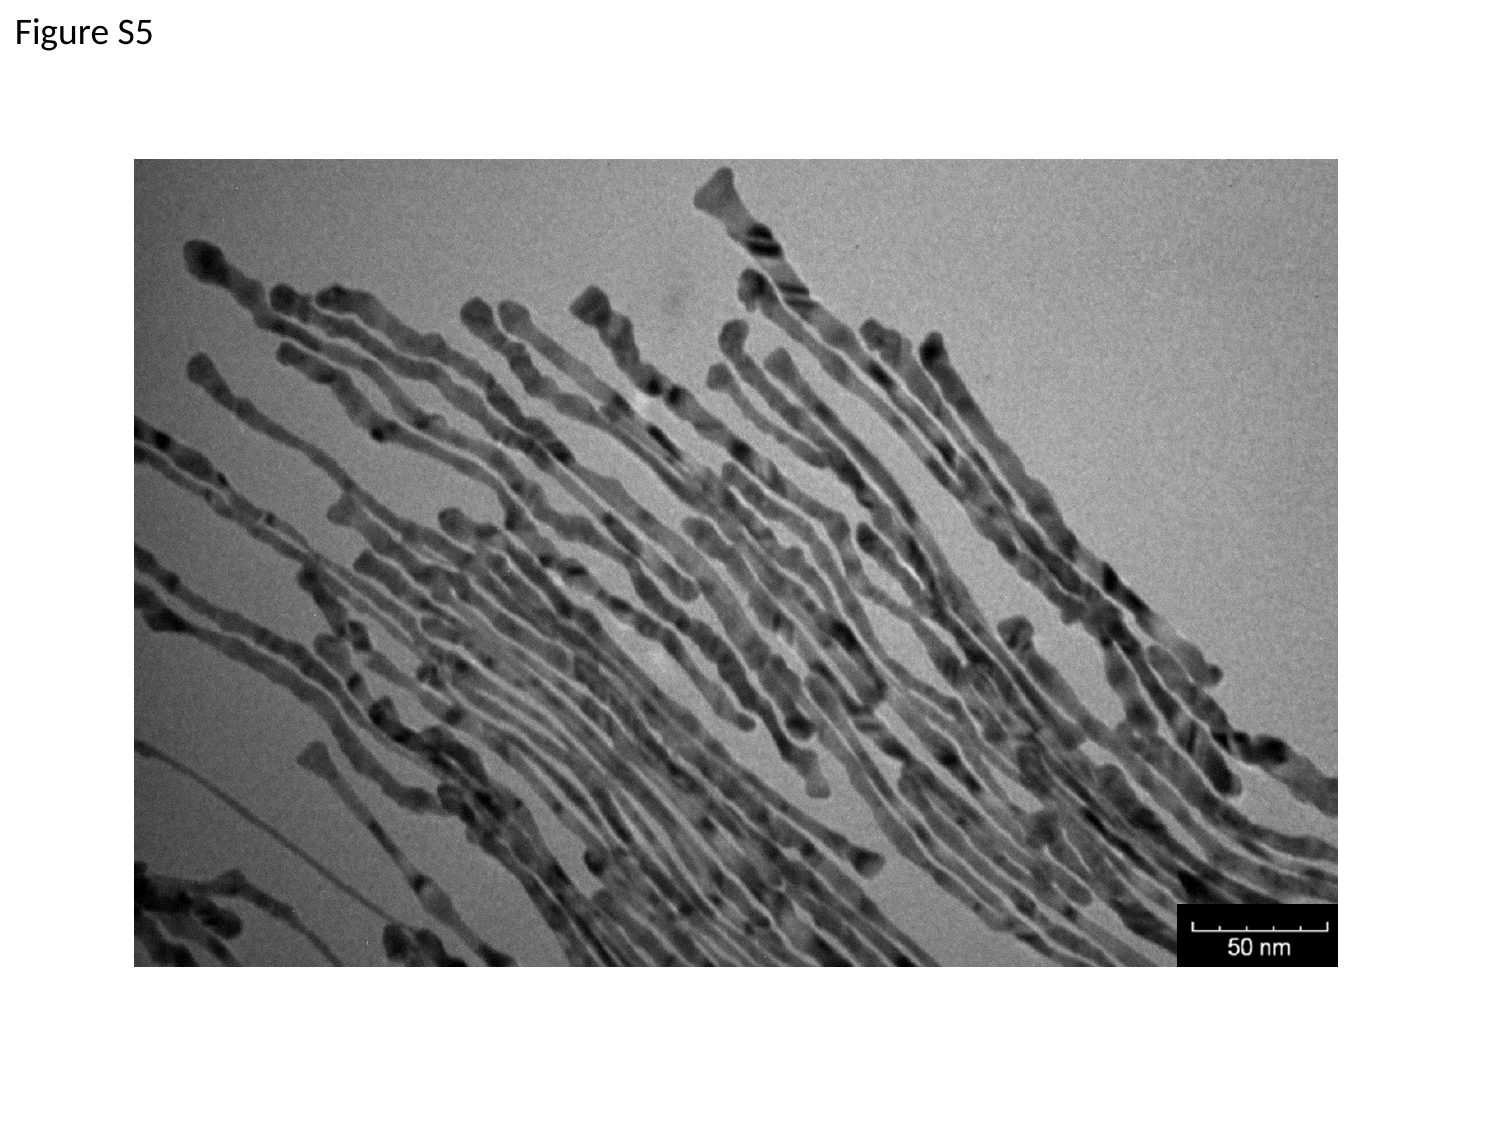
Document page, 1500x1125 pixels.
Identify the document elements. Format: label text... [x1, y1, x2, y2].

text_box Figure S5 [0, 0, 300, 60]
picture [134, 159, 1338, 968]
